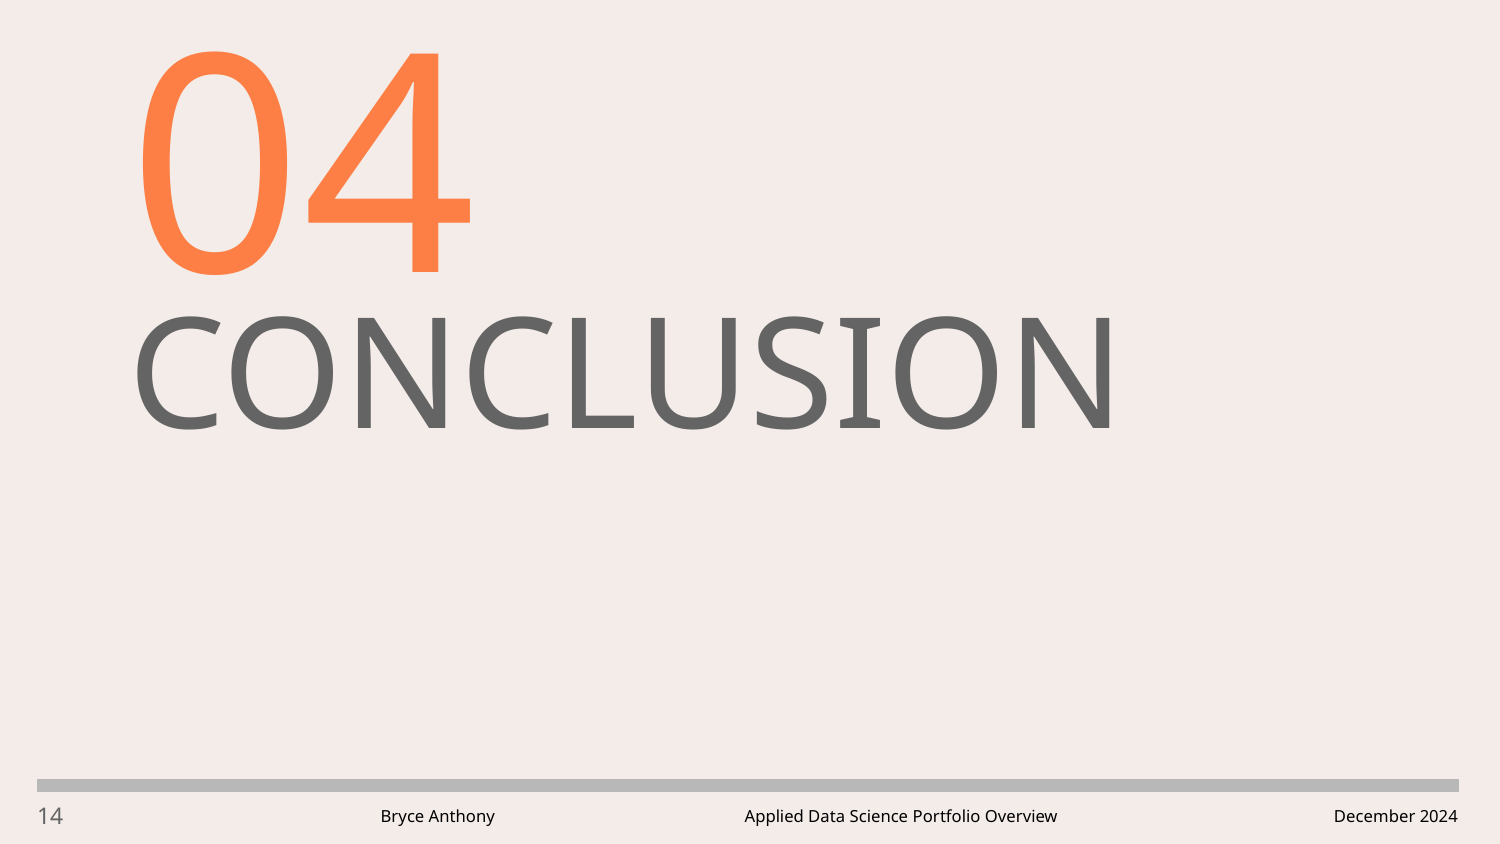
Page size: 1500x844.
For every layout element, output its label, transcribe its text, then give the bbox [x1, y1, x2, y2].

title CONCLUSION [128, 328, 1415, 482]
list December 2024 [1125, 805, 1458, 826]
list Bryce Anthony [271, 805, 605, 826]
slide_number ‹#› [37, 801, 112, 830]
title 04 [128, 31, 1415, 328]
list Applied Data Science Portfolio Overview [735, 805, 1068, 826]
